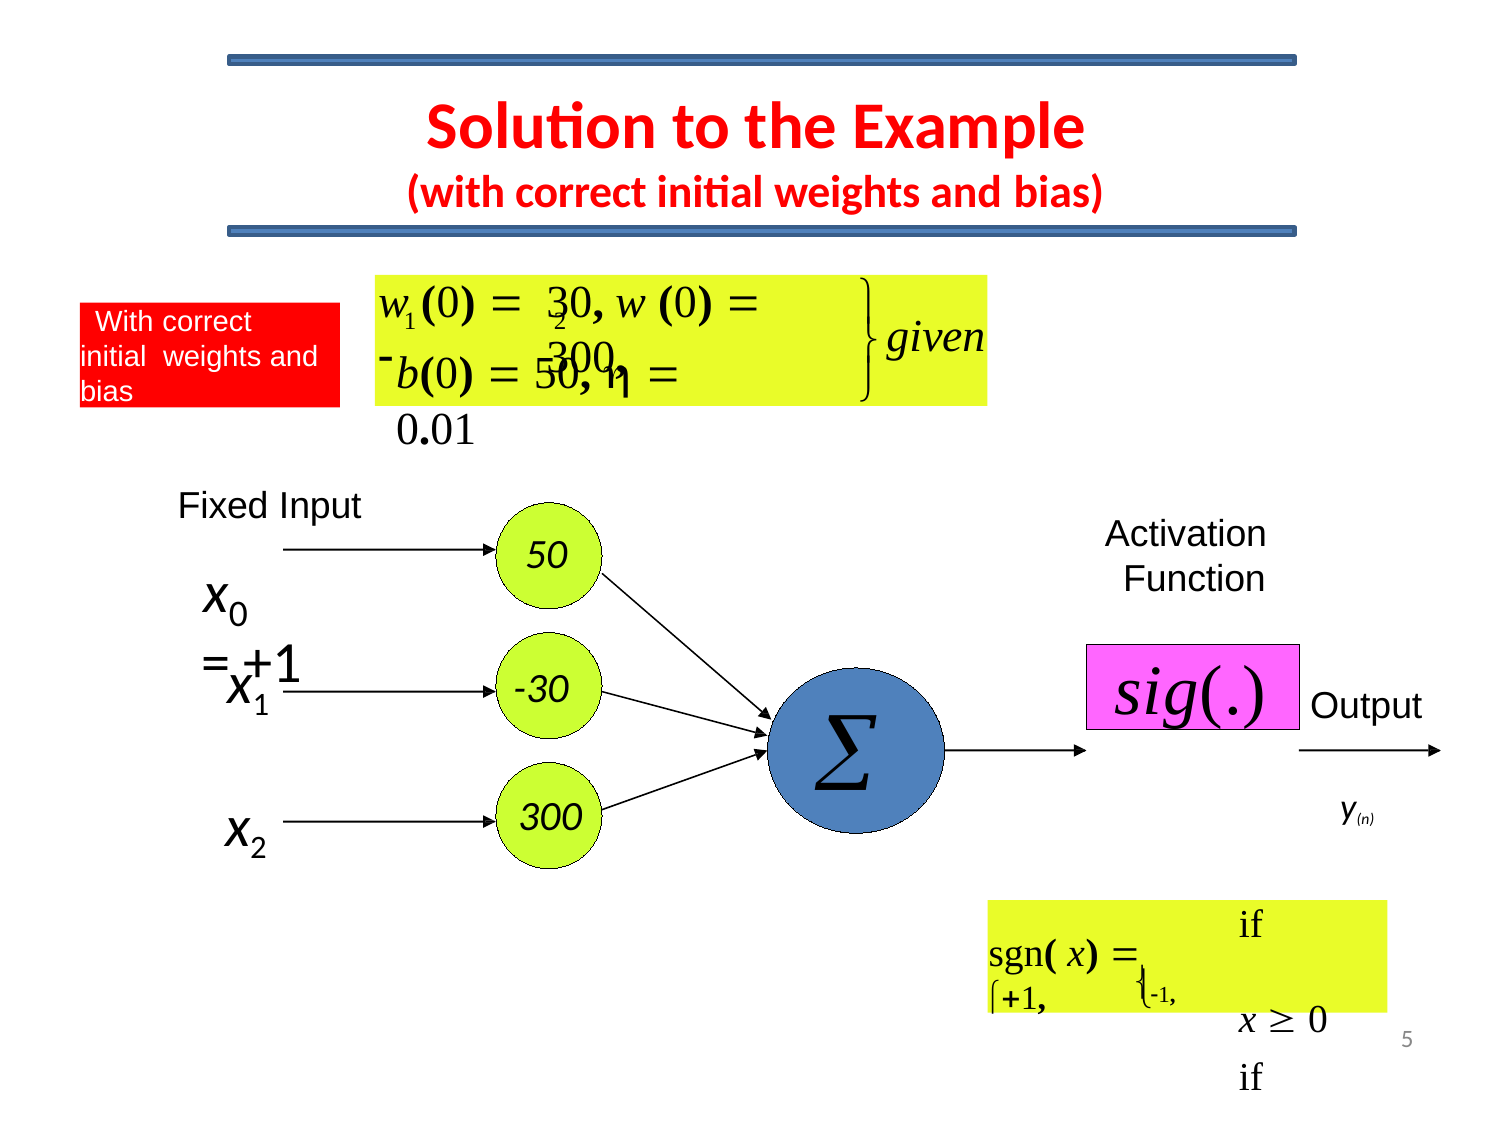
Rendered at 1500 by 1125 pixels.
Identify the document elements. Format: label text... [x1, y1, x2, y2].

text_box [229, 56, 1295, 64]
text_box 300 [516, 788, 585, 839]
text_box Solution to the Example (with correct initial weights and bias) [403, 82, 1113, 217]
text_box ý [857, 313, 883, 353]
text_box b(0) = 50, h = 0.01 [396, 340, 743, 454]
text_box [987, 900, 1238, 1013]
text_box Fixed Input [175, 481, 365, 527]
text_box 50 [522, 526, 570, 577]
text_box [601, 572, 772, 695]
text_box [944, 743, 1087, 757]
text_box Activation Function [1103, 509, 1270, 600]
text_box x2 [218, 788, 277, 866]
text_box -30 [511, 660, 571, 711]
text_box í-1, [1129, 957, 1209, 1028]
text_box [495, 762, 602, 869]
text_box Output [1307, 681, 1425, 727]
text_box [1298, 743, 1442, 757]
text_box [601, 748, 768, 811]
text_box [883, 274, 988, 406]
text_box [495, 632, 595, 739]
text_box y(n) [1333, 765, 1397, 841]
text_box ü [857, 274, 883, 313]
text_box þ [857, 353, 883, 409]
text_box î [1133, 966, 1156, 1014]
text_box if x ³ 0 if x < 0 [1238, 898, 1389, 1125]
text_box x = +1 [201, 554, 361, 695]
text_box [601, 690, 768, 739]
text_box sgn( x) = ì+1, [984, 926, 1209, 1045]
text_box [496, 502, 603, 609]
text_box With correct initial weights and bias [79, 302, 340, 408]
text_box w (0) = - [378, 271, 546, 382]
text_box [743, 274, 857, 406]
slide_number 5 [1396, 1026, 1429, 1054]
text_box given [886, 306, 988, 362]
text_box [282, 815, 497, 829]
text_box [767, 667, 945, 834]
text_box x1 [221, 695, 279, 723]
text_box [374, 274, 396, 406]
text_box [282, 543, 497, 557]
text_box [282, 685, 497, 699]
text_box 30, w (0) = 300, [546, 271, 845, 382]
text_box å [812, 692, 883, 803]
text_box [229, 227, 1295, 235]
text_box sig(.) [1086, 644, 1300, 730]
